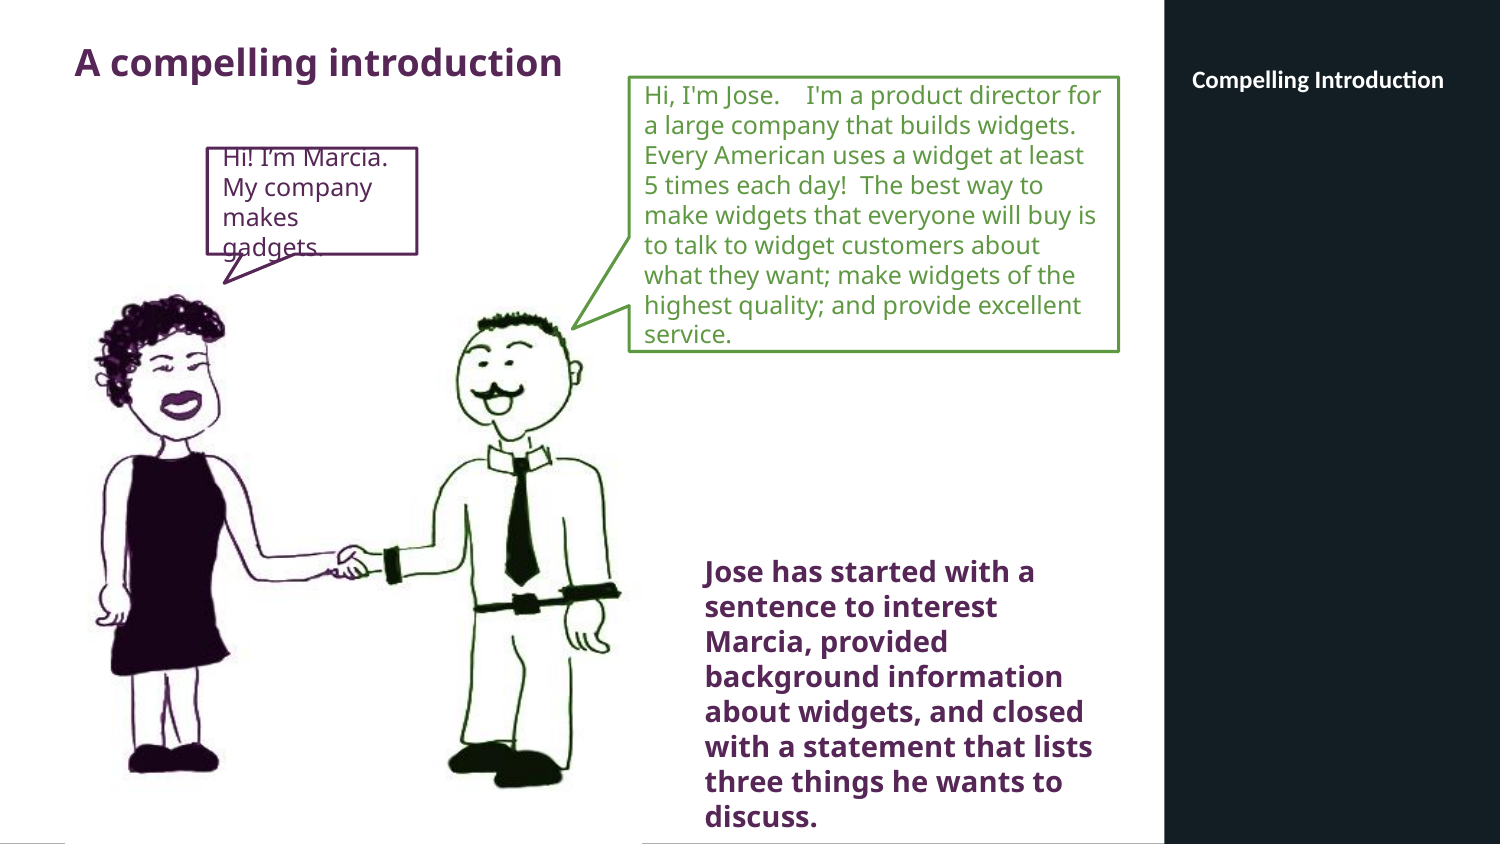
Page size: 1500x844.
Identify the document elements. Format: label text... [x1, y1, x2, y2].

picture [65, 243, 642, 844]
text_box A compelling introduction [59, 23, 782, 96]
text_box Hi! I’m Marcia. My company makes gadgets. [207, 148, 417, 242]
title Compelling Introduction [1182, 53, 1500, 388]
text_box Hi, I'm Jose. I'm a product director for a large company that builds widgets. Every American uses a widget at least 5 times each day! The best way to make widgets that everyone will buy is to talk to widget customers about what they want; make widgets of the highest quality; and provide excellent service. [626, 77, 1119, 352]
text_box Jose has started with a sentence to interest Marcia, provided background information about widgets, and closed with a statement that lists three things he wants to discuss. [689, 538, 1128, 780]
